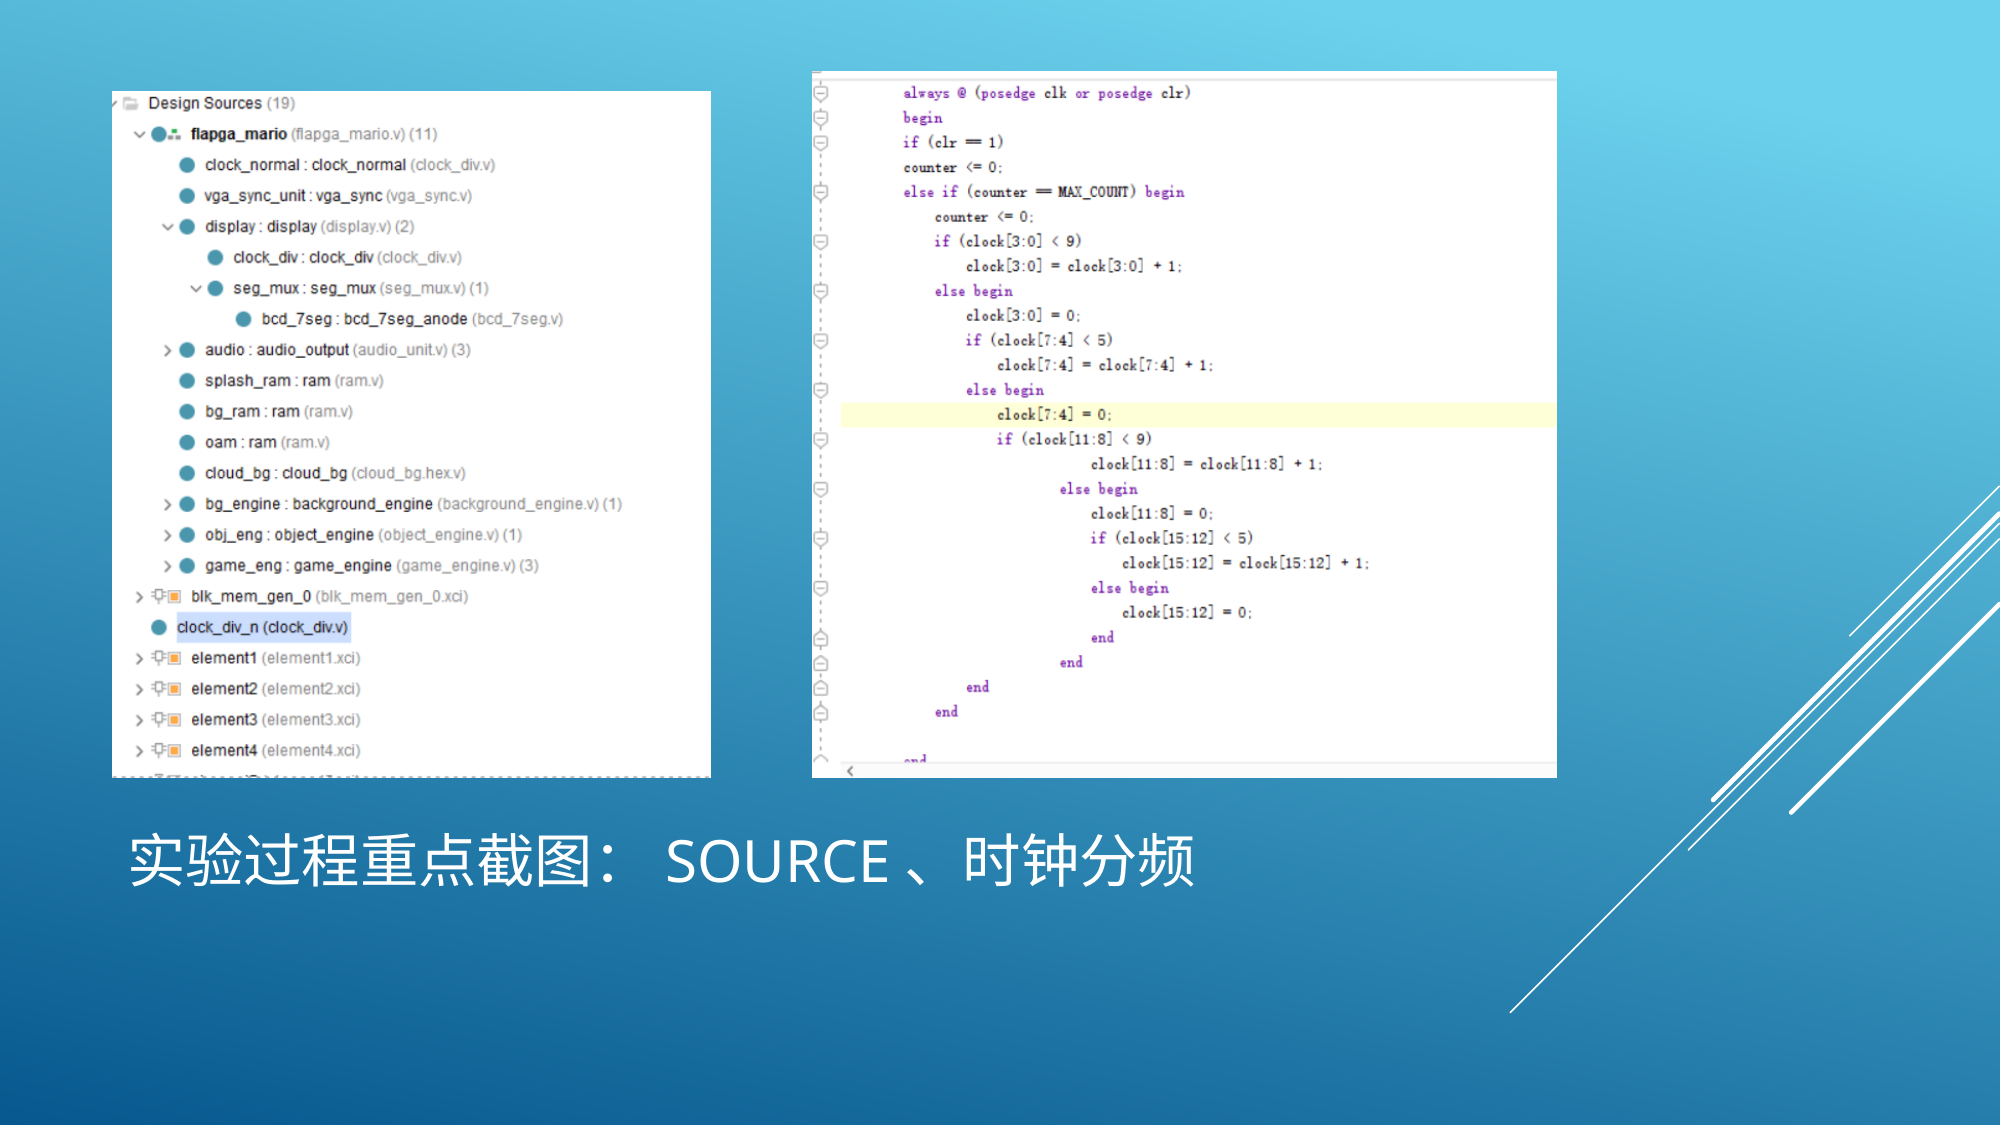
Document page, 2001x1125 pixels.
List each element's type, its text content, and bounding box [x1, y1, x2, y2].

title 实验过程重点截图：source、时钟分频 [112, 736, 1513, 984]
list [111, 91, 712, 778]
picture [811, 71, 1557, 778]
